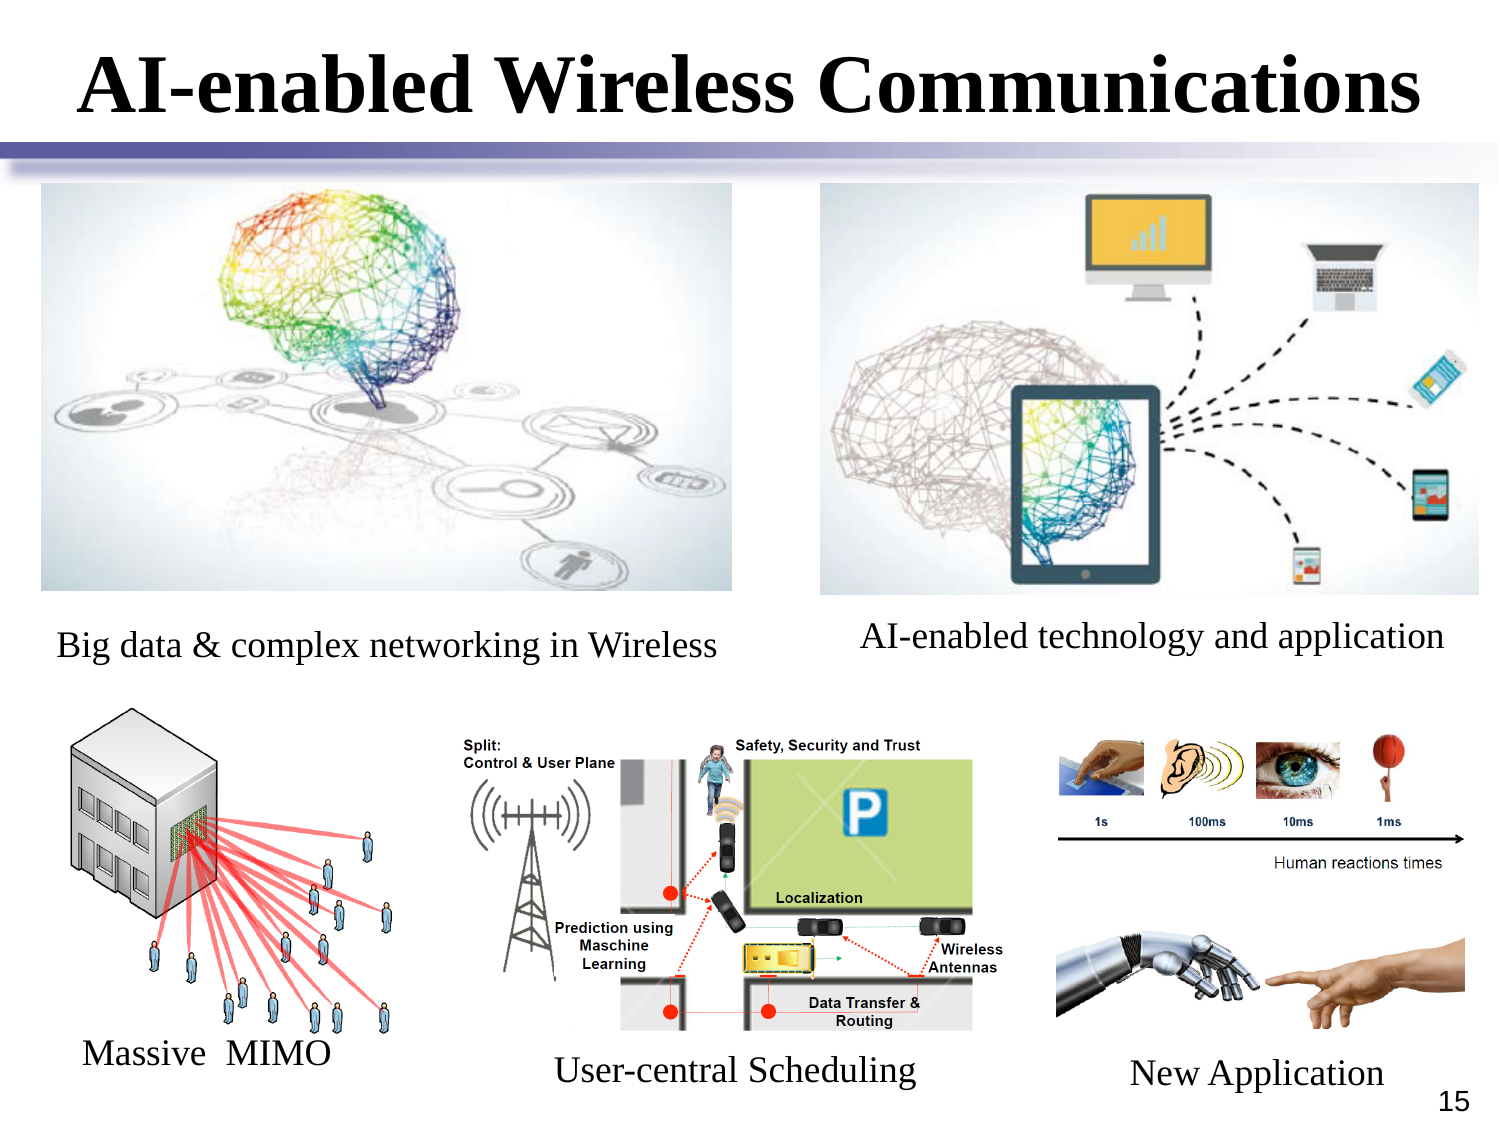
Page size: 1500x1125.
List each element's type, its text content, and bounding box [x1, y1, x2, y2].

text_box User-central Scheduling [537, 1039, 934, 1098]
text_box New Application [1113, 1040, 1402, 1101]
picture [1056, 731, 1465, 1032]
title AI-enabled Wireless Communications [0, 9, 1500, 149]
picture [0, 149, 1498, 595]
slide_number ‹#› [1420, 1074, 1486, 1118]
text_box Big data & complex networking in Wireless [38, 612, 736, 674]
picture [64, 694, 395, 1037]
picture [461, 734, 1004, 1031]
text_box Massive MIMO [60, 1041, 354, 1082]
text_box AI-enabled technology and application [842, 603, 1463, 664]
